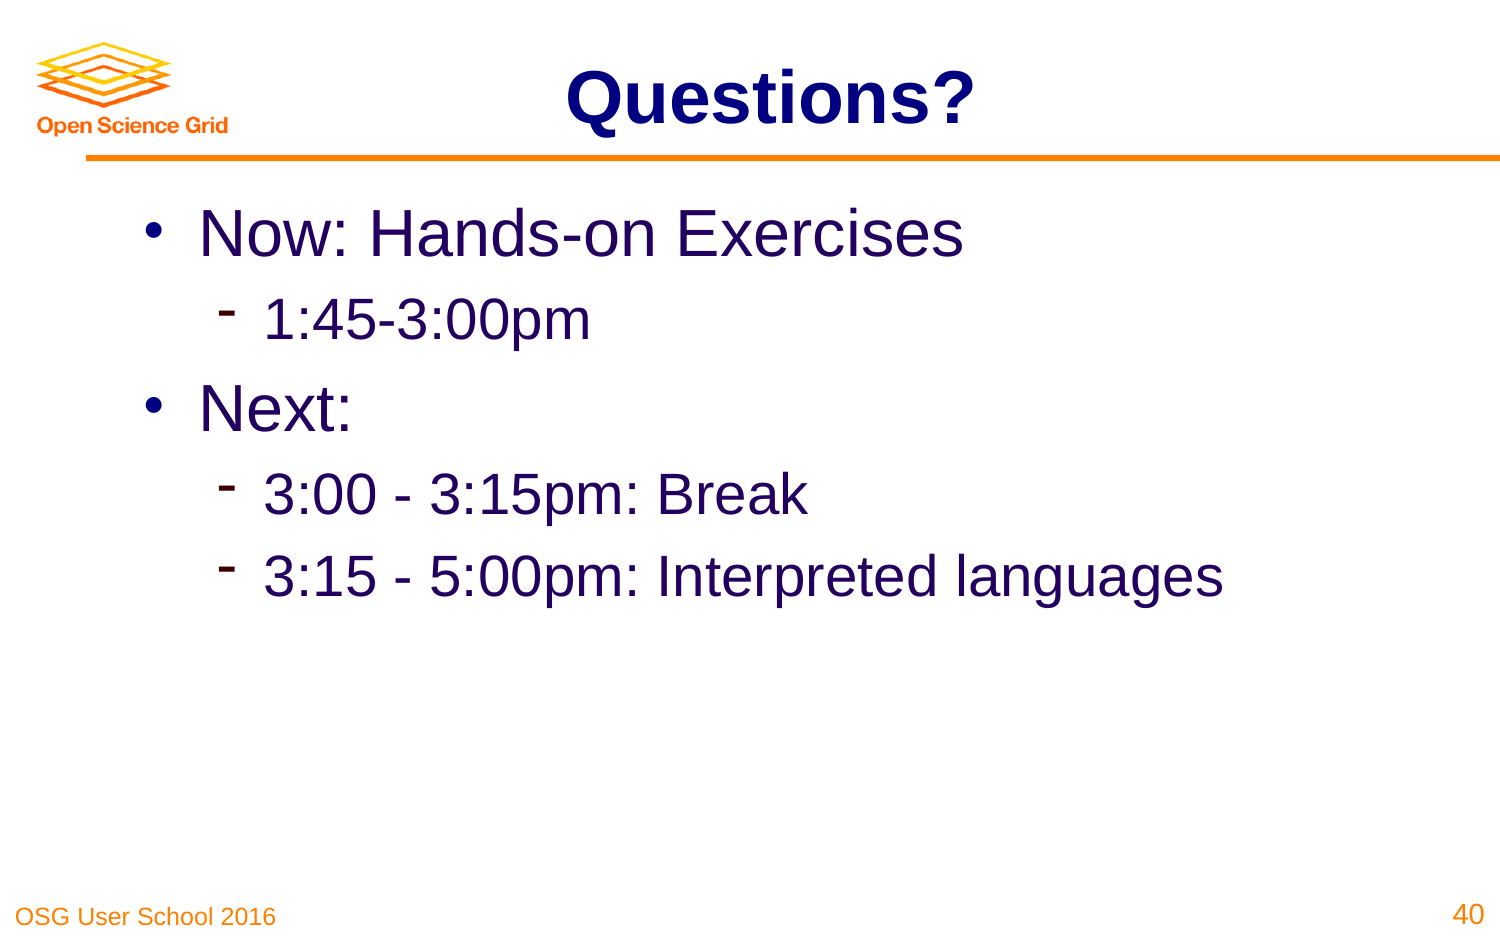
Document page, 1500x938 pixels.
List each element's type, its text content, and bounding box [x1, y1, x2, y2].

list Now: Hands-on Exercises 1:45-3:00pm Next: 3:00 - 3:15pm: Break 3:15 - 5:00pm: Interpreted languages [127, 182, 1413, 896]
picture [17, 23, 201, 151]
slide_number 40 [1430, 874, 1500, 938]
title Questions? [201, 15, 1342, 172]
